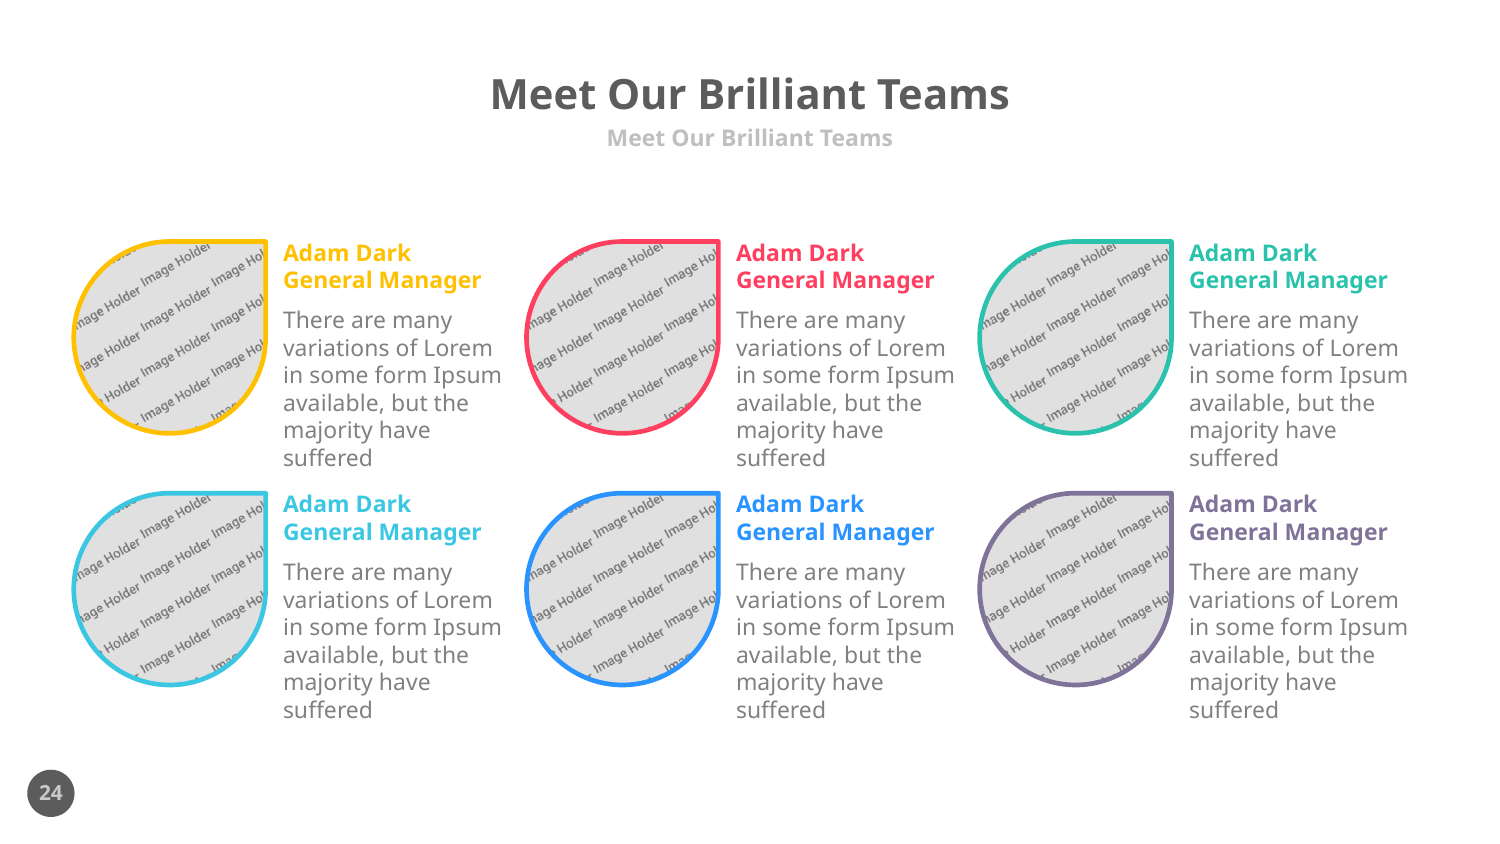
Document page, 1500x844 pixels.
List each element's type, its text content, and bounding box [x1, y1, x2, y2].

list There are many variations of Lorem in some form Ipsum available, but the majority have suffered [735, 306, 964, 447]
list Adam Dark General Manager [1189, 490, 1417, 553]
list There are many variations of Lorem in some form Ipsum available, but the majority have suffered [283, 557, 511, 699]
list There are many variations of Lorem in some form Ipsum available, but the majority have suffered [1189, 306, 1417, 447]
title Meet Our Brilliant Teams [287, 63, 1213, 122]
list Adam Dark General Manager [735, 490, 964, 553]
list Adam Dark General Manager [283, 490, 511, 553]
picture [979, 241, 1172, 434]
list Adam Dark General Manager [735, 238, 964, 301]
list There are many variations of Lorem in some form Ipsum available, but the majority have suffered [735, 557, 964, 699]
picture [526, 241, 719, 434]
picture [73, 492, 266, 686]
picture [979, 492, 1172, 686]
slide_number 24 [13, 770, 89, 816]
list Meet Our Brilliant Teams [412, 121, 1088, 155]
list There are many variations of Lorem in some form Ipsum available, but the majority have suffered [1189, 557, 1417, 699]
picture [73, 241, 266, 434]
picture [526, 492, 719, 686]
list Adam Dark General Manager [283, 238, 511, 301]
list There are many variations of Lorem in some form Ipsum available, but the majority have suffered [283, 306, 511, 447]
list Adam Dark General Manager [1189, 238, 1417, 301]
